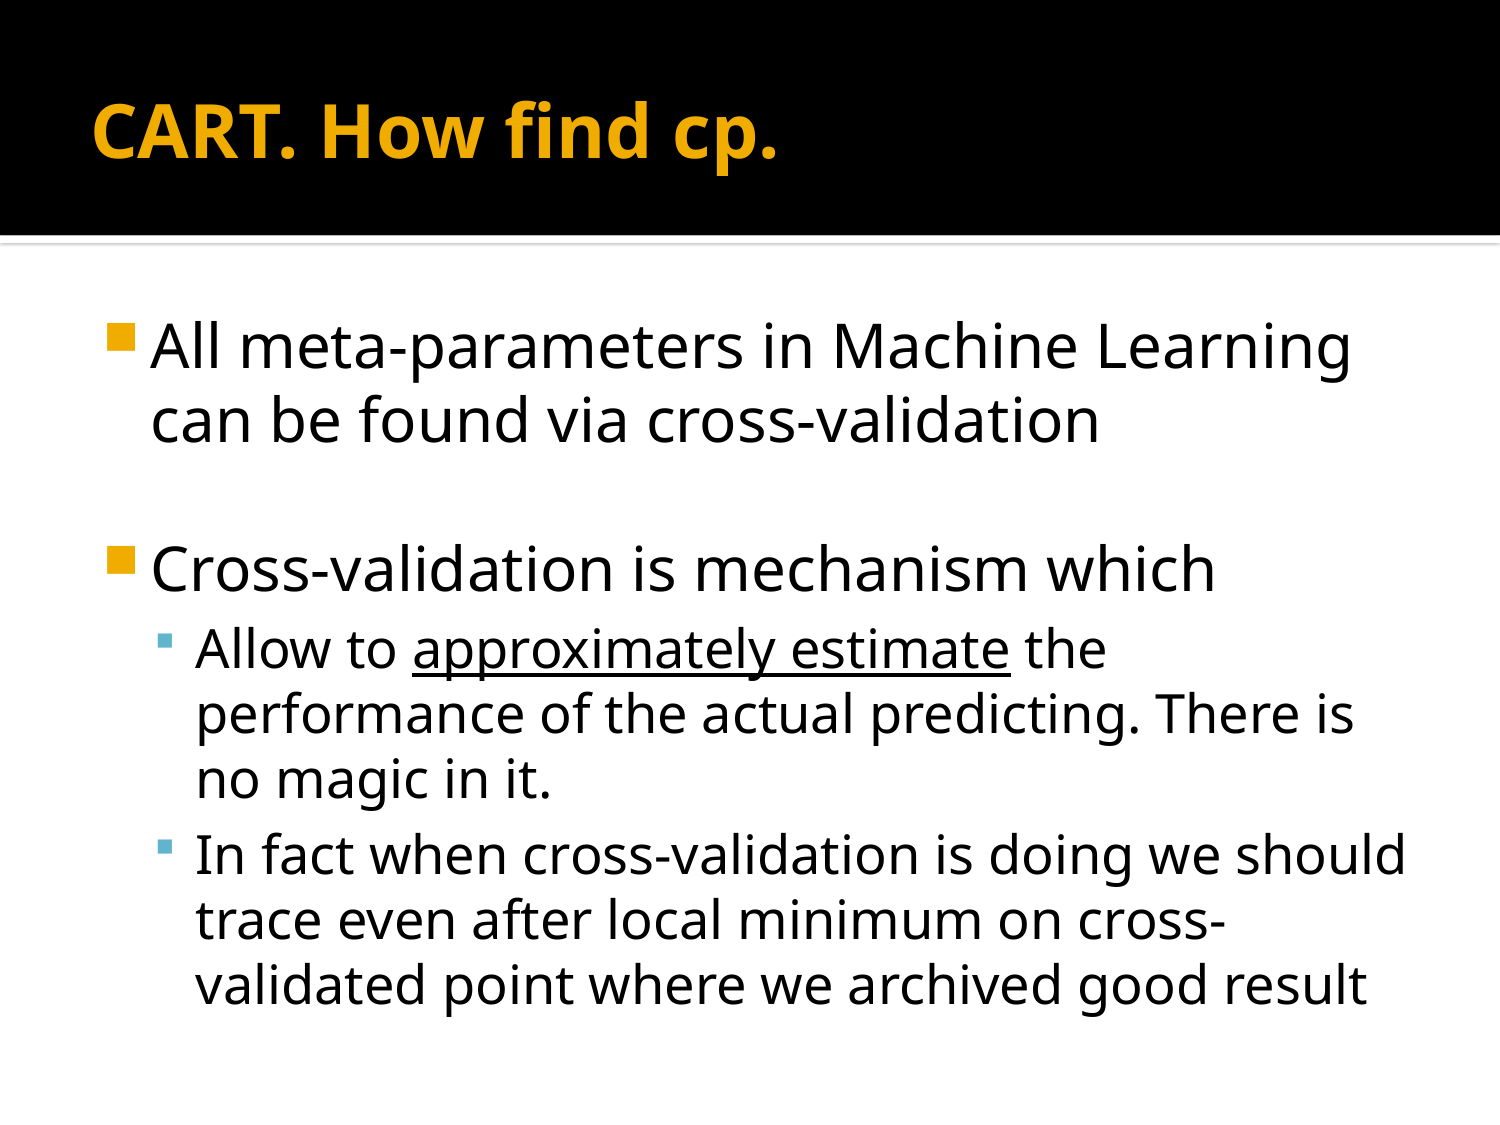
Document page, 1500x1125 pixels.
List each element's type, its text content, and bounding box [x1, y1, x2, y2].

list All meta-parameters in Machine Learning can be found via cross-validation Cross-validation is mechanism which Allow to approximately estimate the performance of the actual predicting. There is no magic in it. In fact when cross-validation is doing we should trace even after local minimum on cross-validated point where we archived good result [75, 291, 1425, 1050]
title CART. How find cp. [75, 25, 1425, 231]
